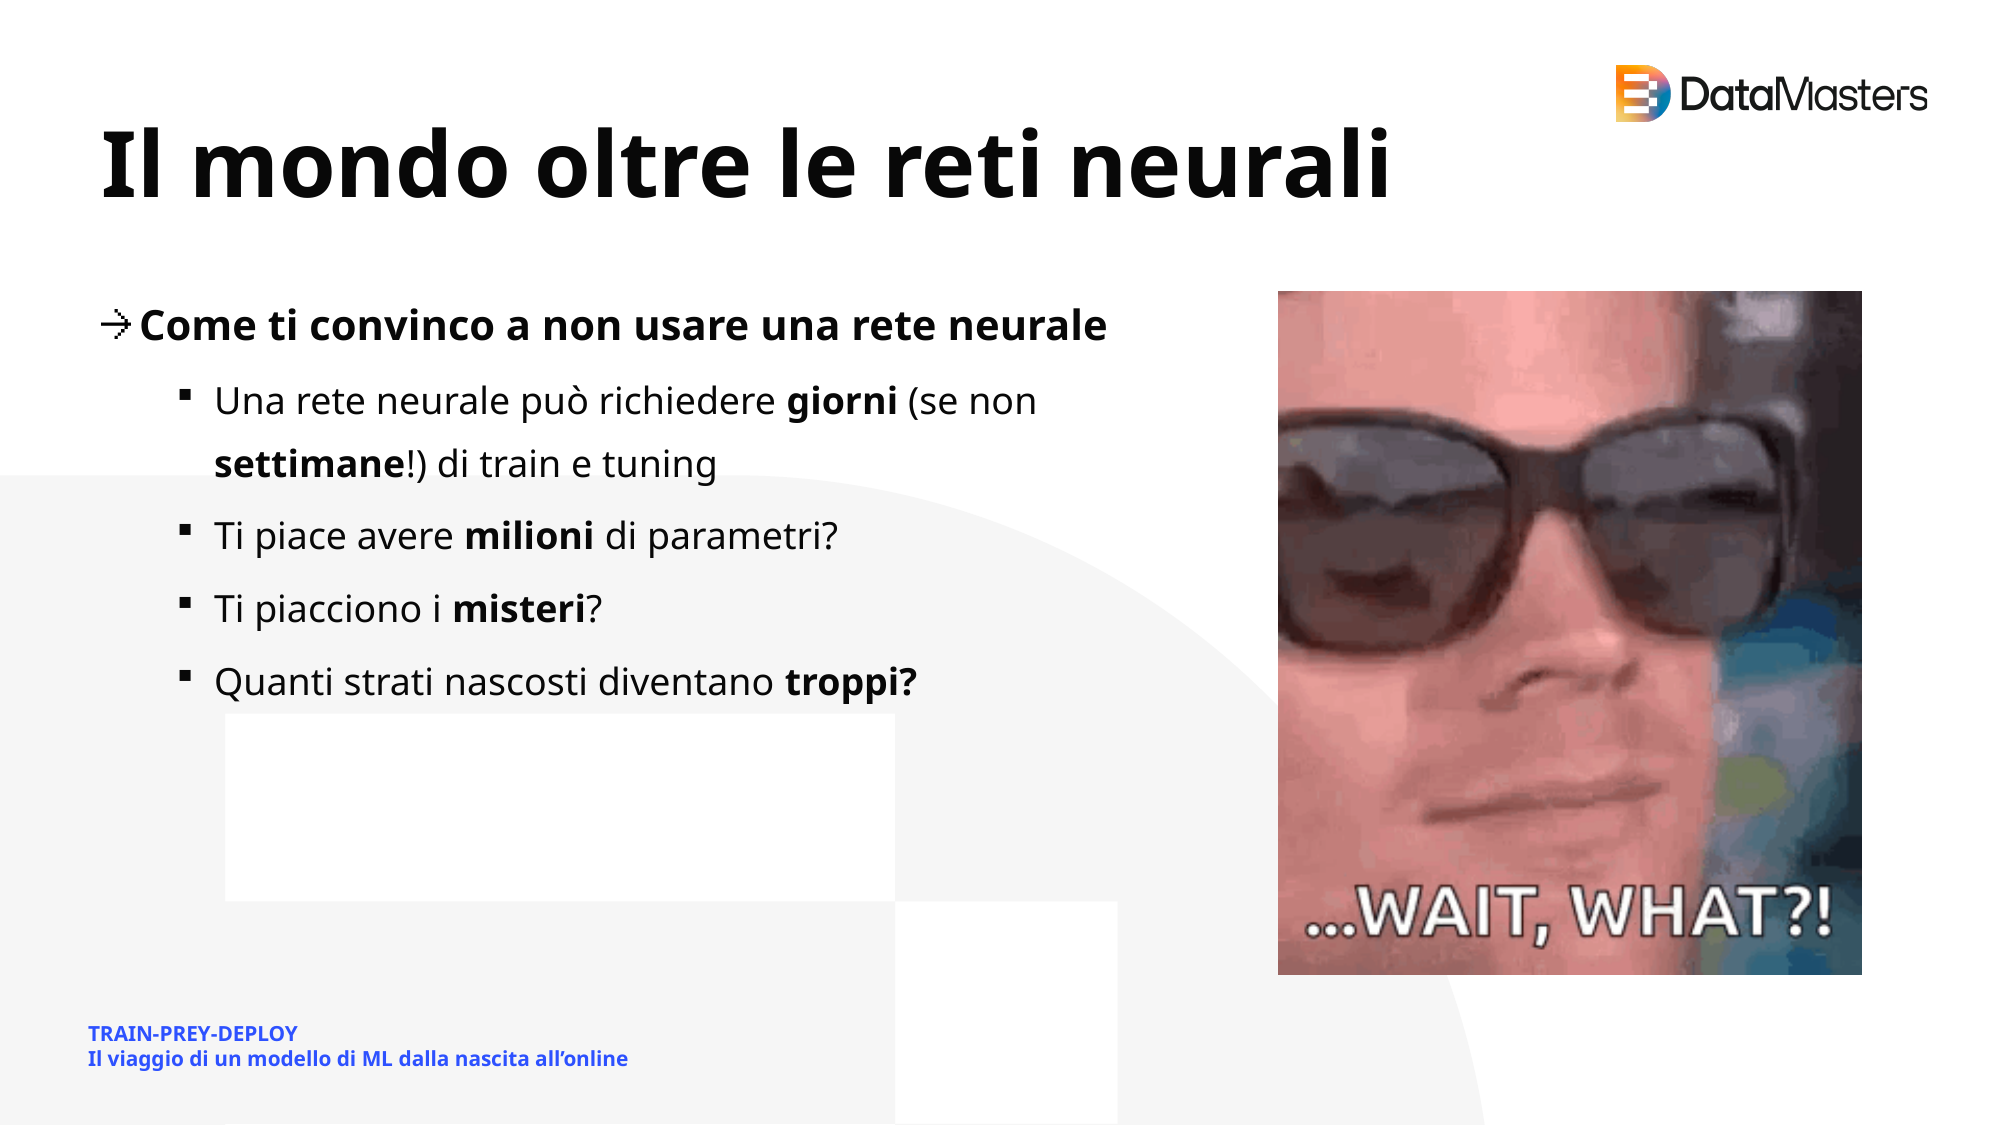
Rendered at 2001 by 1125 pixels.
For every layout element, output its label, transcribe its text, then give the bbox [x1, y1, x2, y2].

list Come ti convinco a non usare una rete neurale Una rete neurale può richiedere giorni (se non settimane!) di train e tuning Ti piace avere milioni di parametri? Ti piacciono i misteri? Quanti strati nascosti diventano troppi? [86, 279, 1234, 924]
picture [1277, 290, 1863, 976]
picture [1616, 65, 1928, 122]
title Il mondo oltre le reti neurali [86, 93, 1571, 244]
picture [101, 309, 131, 339]
